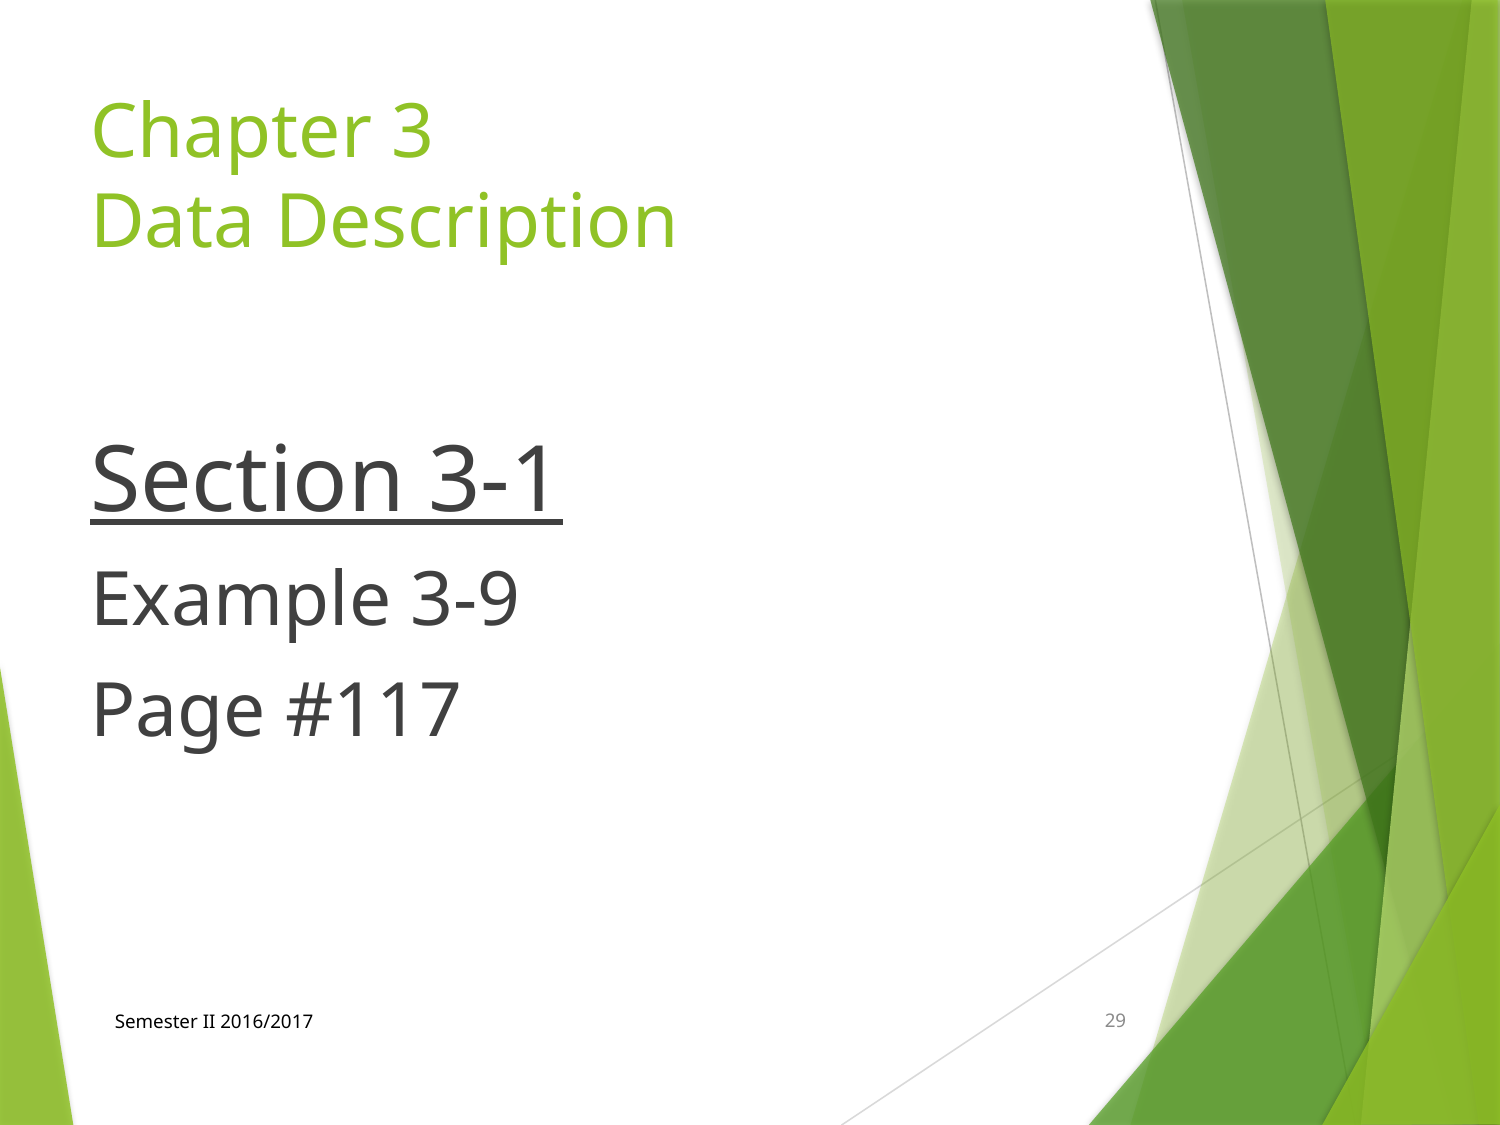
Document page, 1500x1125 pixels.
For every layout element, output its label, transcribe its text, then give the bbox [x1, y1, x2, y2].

list Section 3-1 Example 3-9 Page #117 [75, 412, 1425, 825]
title Chapter 3 Data Description [75, 75, 1425, 388]
footer Semester II 2016/2017 [99, 991, 859, 1051]
slide_number 29 [1057, 991, 1142, 1051]
